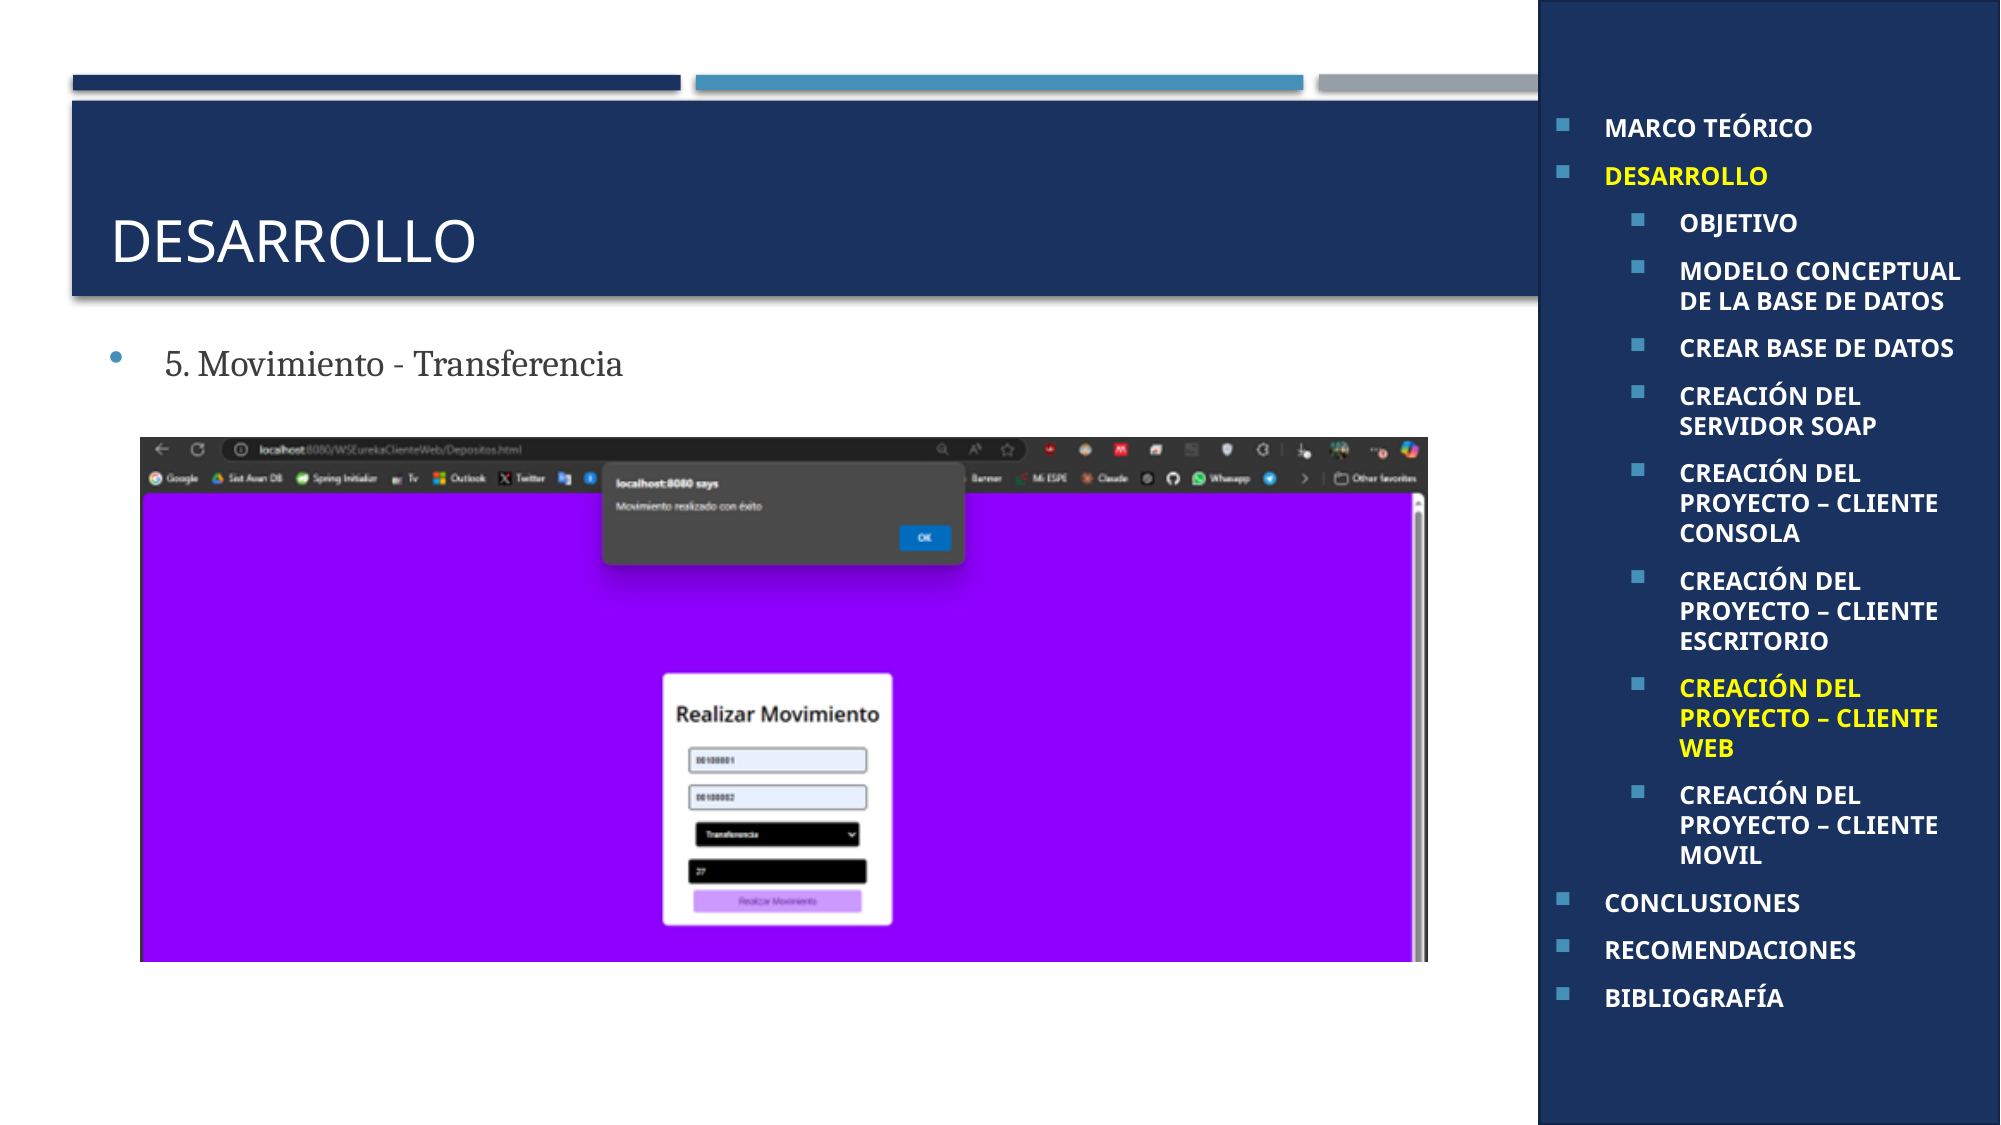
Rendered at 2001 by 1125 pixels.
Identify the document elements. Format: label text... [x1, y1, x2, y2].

text_box MARCO TEÓRICO DESARROLLO OBJETIVO MODELO CONCEPTUAL DE LA BASE DE DATOS CREAR BASE DE DATOS CREACIÓN DEL SERVIDOR SOAP CREACIÓN DEL PROYECTO – CLIENTE CONSOLA CREACIÓN DEL PROYECTO – CLIENTE ESCRITORIO CREACIÓN DEL PROYECTO – CLIENTE WEB CREACIÓN DEL PROYECTO – CLIENTE MOVIL CONCLUSIONES RECOMENDACIONES BIBLIOGRAFÍA [1538, 0, 2000, 1125]
list 5. Movimiento - Transferencia [95, 328, 844, 392]
picture [139, 437, 1428, 963]
title DESARROLLO [95, 115, 1538, 282]
